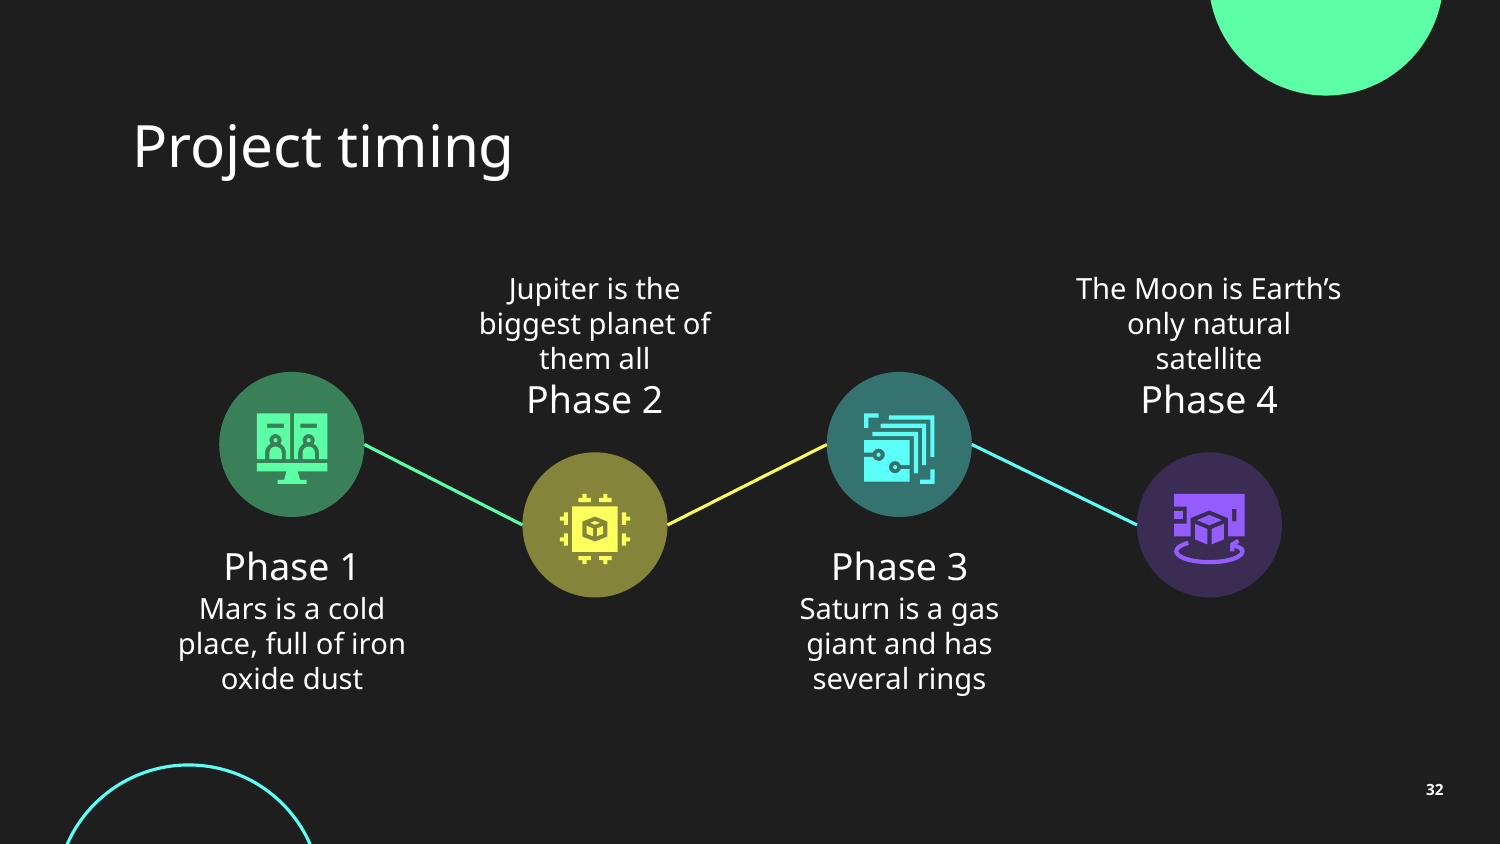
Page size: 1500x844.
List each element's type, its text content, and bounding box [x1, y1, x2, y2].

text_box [667, 444, 827, 526]
text_box Phase 4 [1057, 366, 1361, 434]
text_box [826, 371, 972, 518]
text_box [522, 452, 668, 598]
text_box The Moon is Earth’s only natural satellite [1057, 279, 1361, 366]
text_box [863, 413, 935, 485]
slide_number 32 [1389, 764, 1480, 816]
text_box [364, 444, 523, 526]
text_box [256, 413, 328, 485]
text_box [971, 444, 1138, 526]
text_box Phase 2 [443, 366, 747, 434]
text_box Phase 3 [747, 530, 1052, 599]
title Project timing [117, 106, 1383, 183]
text_box [1137, 452, 1283, 598]
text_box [559, 493, 631, 565]
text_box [1173, 493, 1245, 565]
text_box Phase 1 [140, 530, 444, 599]
text_box Mars is a cold place, full of iron oxide dust [140, 599, 444, 686]
text_box Jupiter is the biggest planet of them all [443, 279, 747, 366]
text_box Saturn is a gas giant and has several rings [747, 599, 1052, 686]
text_box [219, 371, 365, 518]
